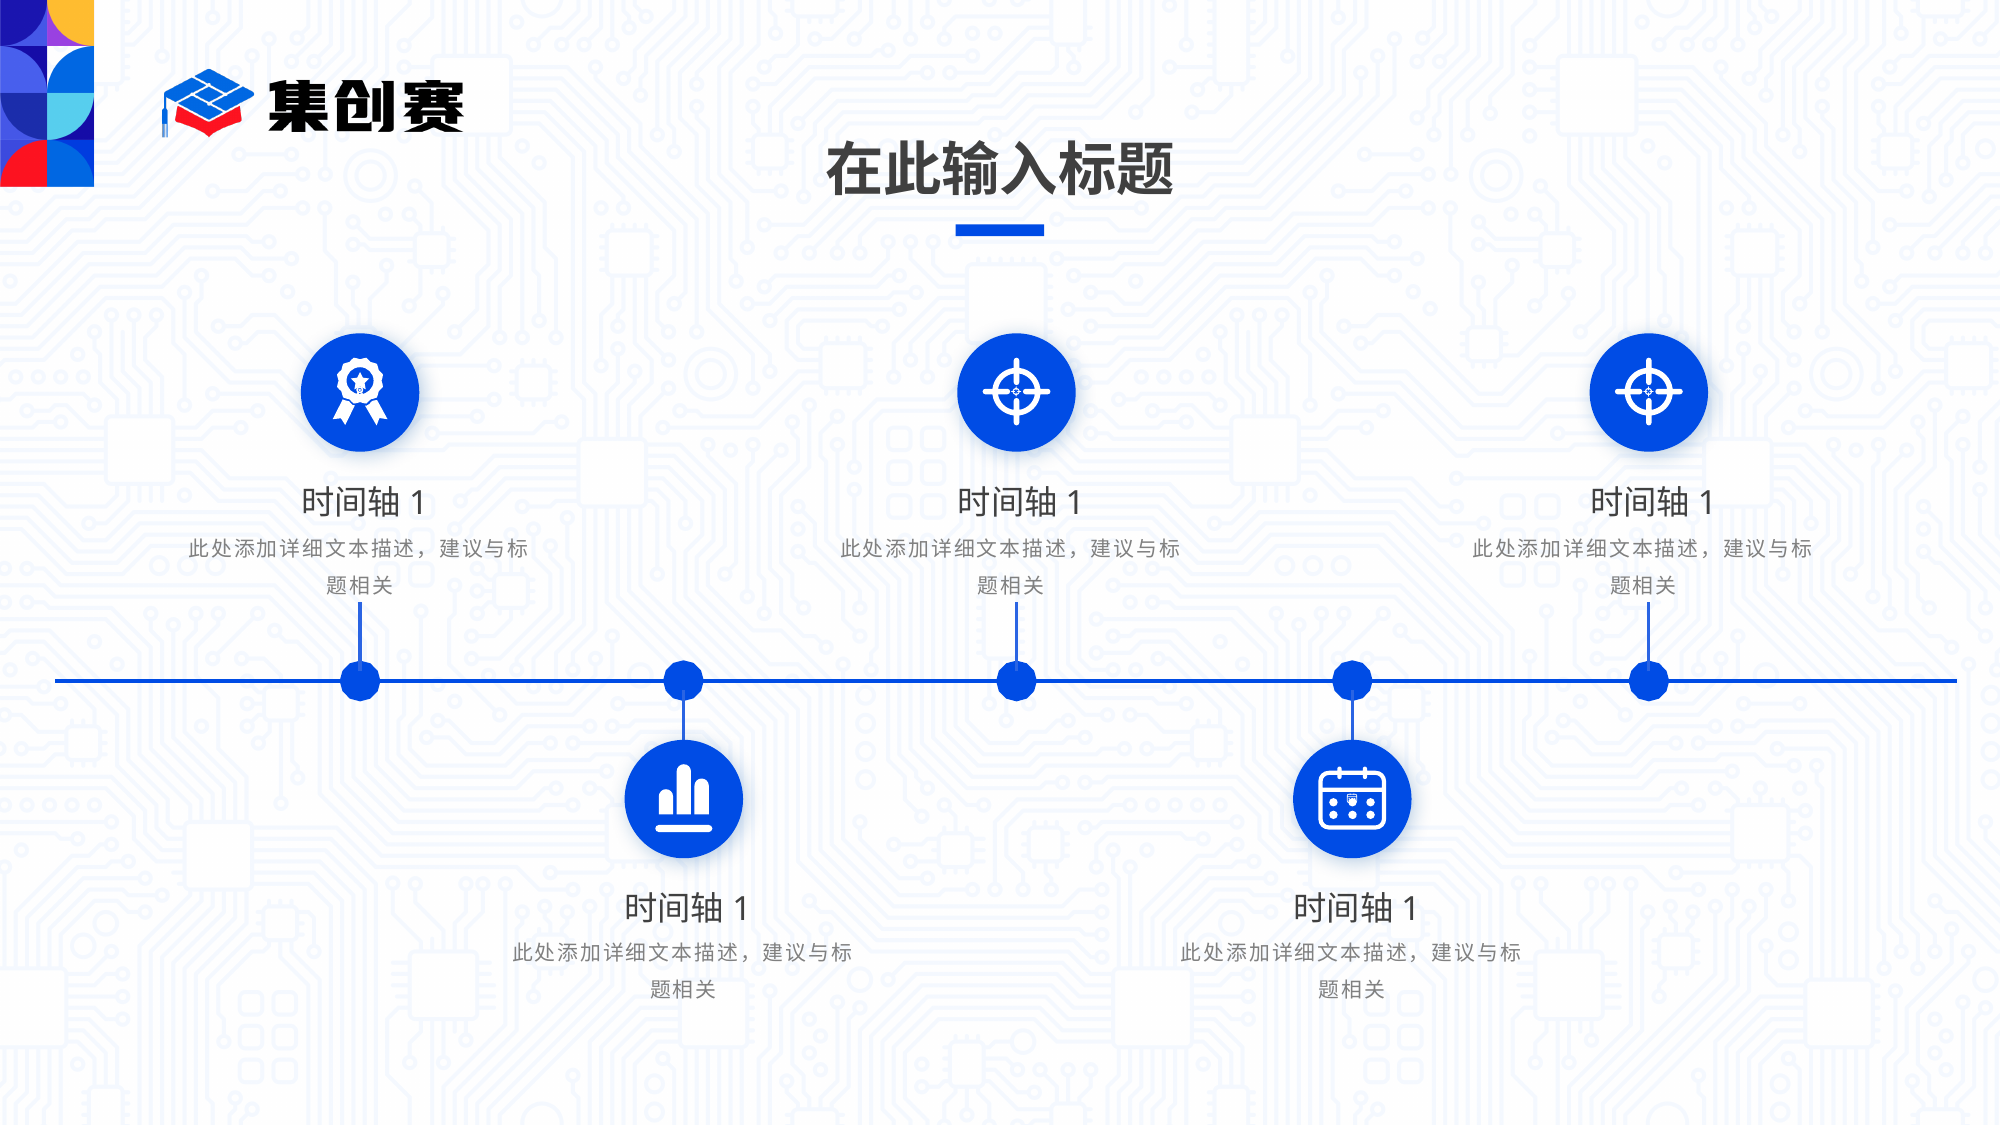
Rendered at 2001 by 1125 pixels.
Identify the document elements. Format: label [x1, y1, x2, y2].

text_box [654, 763, 713, 833]
text_box [982, 357, 1051, 426]
text_box [1317, 766, 1387, 831]
picture [0, 0, 2000, 1125]
text_box [1614, 357, 1684, 426]
text_box [332, 357, 388, 426]
